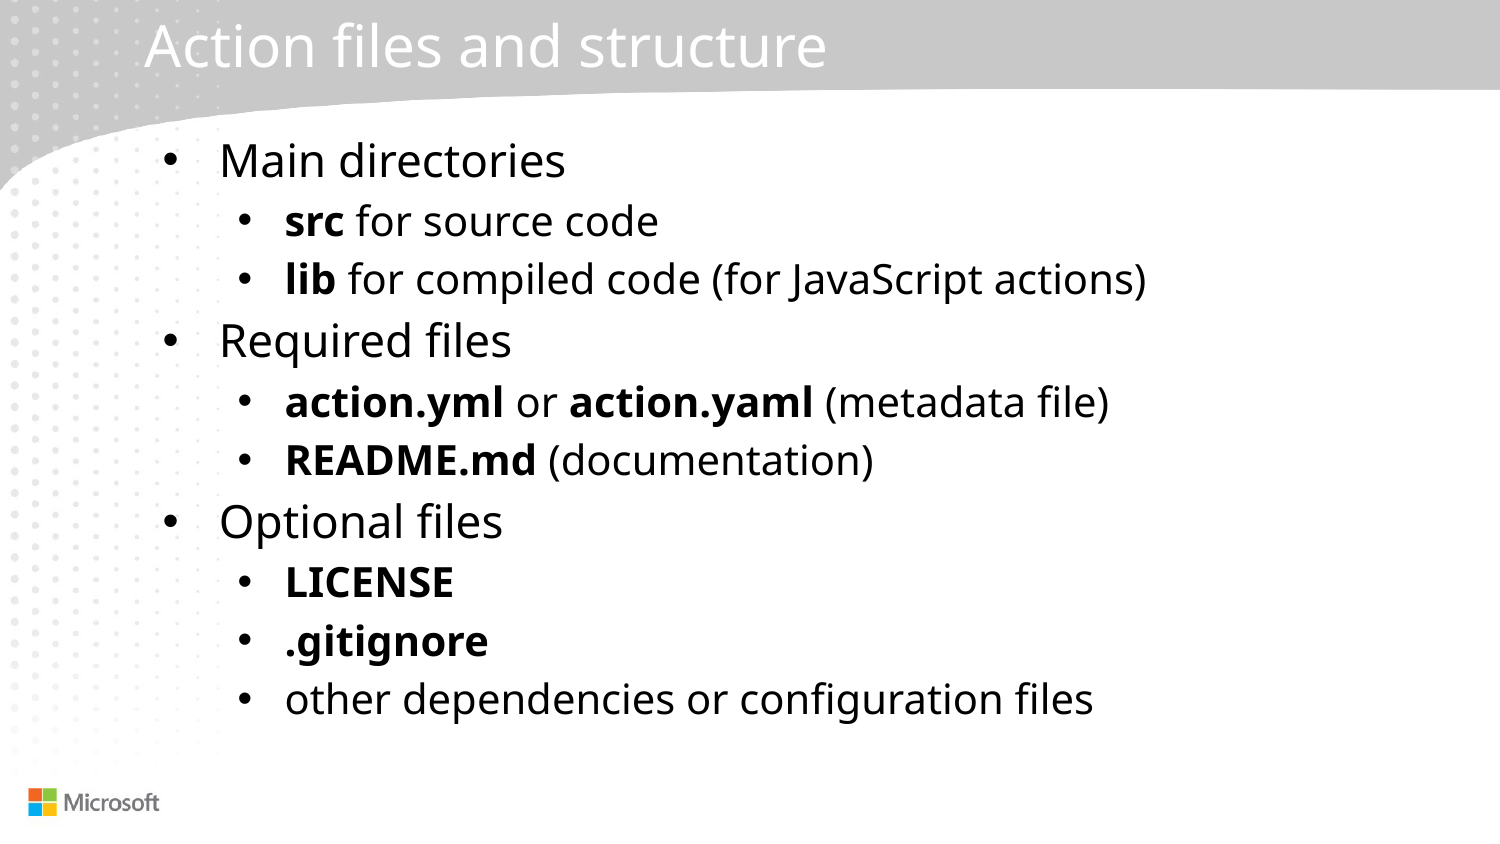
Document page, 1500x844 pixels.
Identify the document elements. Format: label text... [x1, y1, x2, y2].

list Main directories src for source code lib for compiled code (for JavaScript actions) Required files action.yml or action.yaml (metadata file) README.md (documentation) Optional files LICENSE .gitignore other dependencies or configuration files [147, 123, 1351, 762]
title Action files and structure [130, 1, 1369, 78]
picture [0, 0, 1500, 844]
